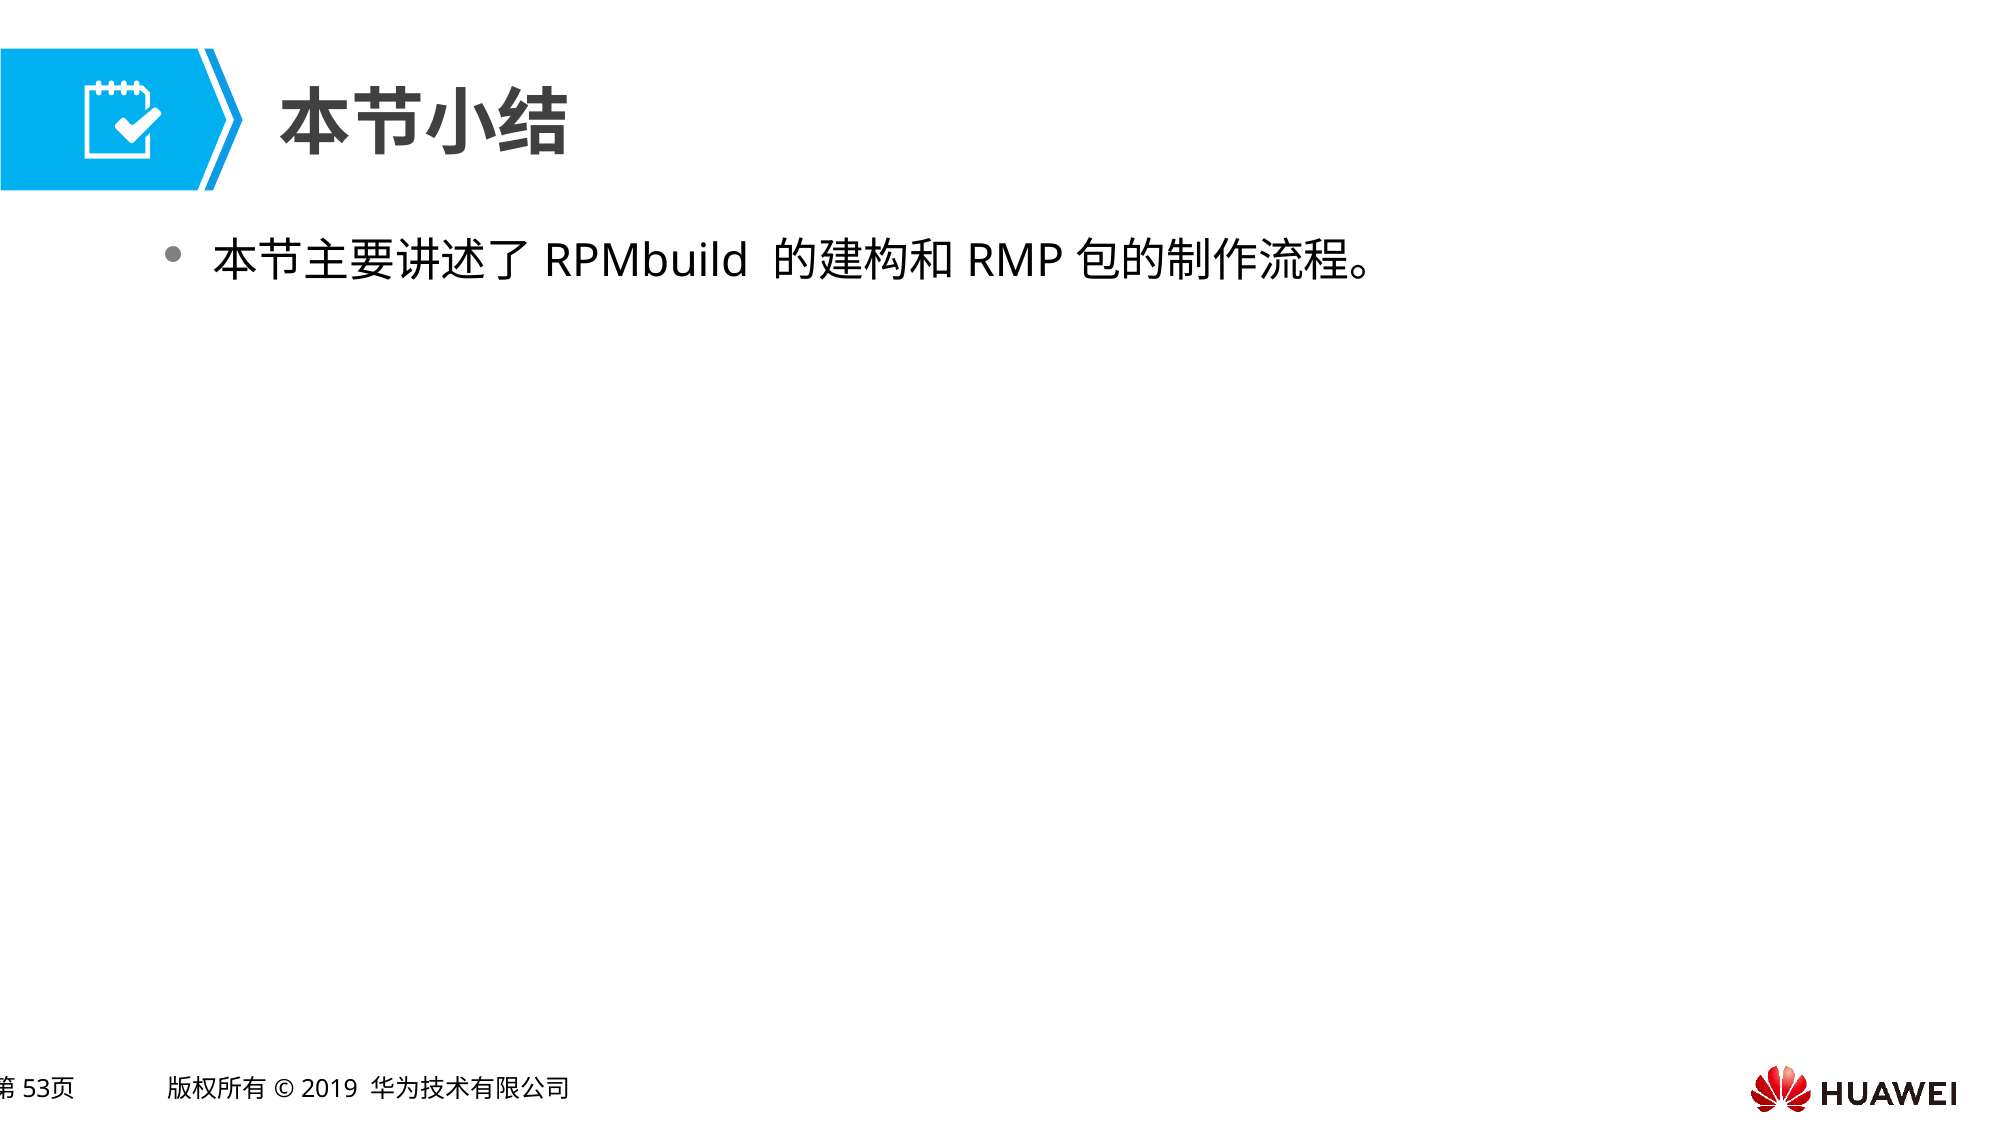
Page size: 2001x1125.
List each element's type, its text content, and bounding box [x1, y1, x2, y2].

picture [1751, 1066, 1956, 1112]
list 本节主要讲述了RPMbuild 的建构和RMP包的制作流程。 [149, 202, 1883, 971]
